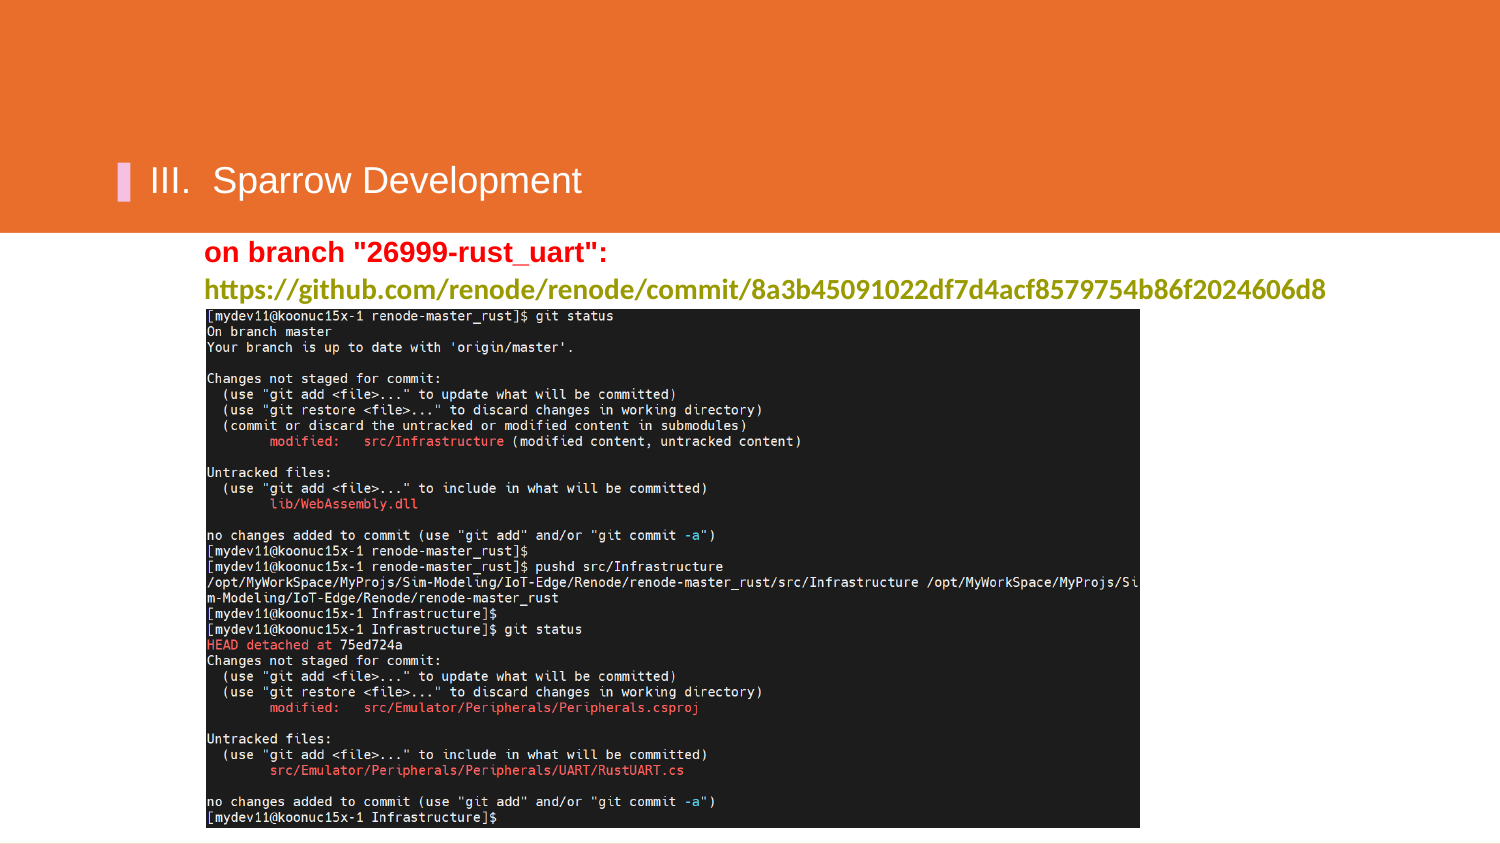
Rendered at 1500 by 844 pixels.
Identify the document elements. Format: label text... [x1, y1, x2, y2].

text_box [117, 162, 131, 202]
text_box on branch "26999-rust_uart": https://github.com/renode/renode/commit/8a3b45091022df7d4acf8579754b86f2024606d8 [112, 232, 1495, 313]
picture [206, 309, 1140, 828]
text_box [0, 232, 1500, 844]
text_box III. Sparrow Development [142, 148, 894, 209]
text_box [0, 0, 1500, 232]
